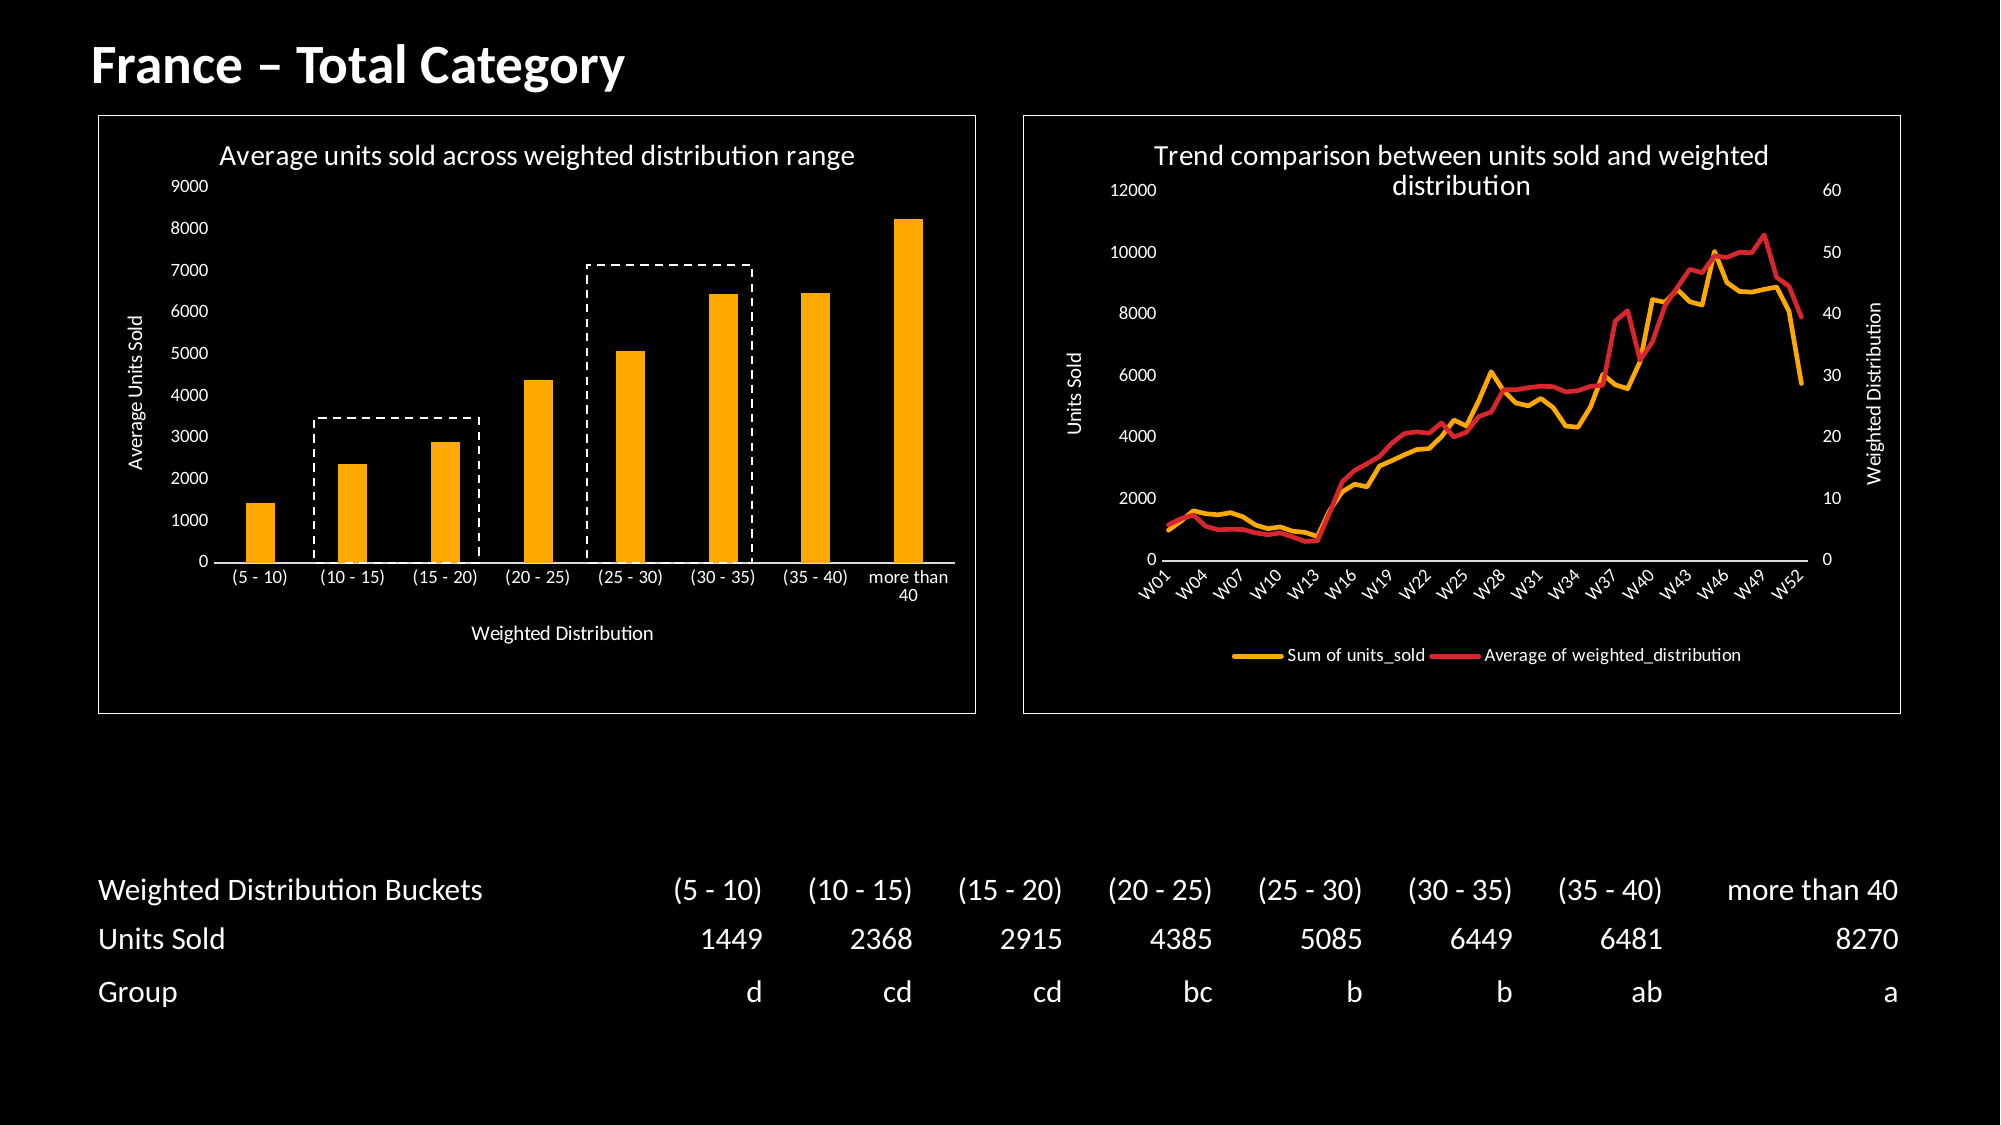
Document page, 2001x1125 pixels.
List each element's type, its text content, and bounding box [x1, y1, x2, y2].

table_cell 6481 [1515, 908, 1664, 957]
table_header more than 40 [1665, 859, 1899, 907]
table_header (35 - 40) [1515, 859, 1664, 907]
table_cell 8270 [1665, 908, 1899, 957]
table_cell 5085 [1215, 908, 1364, 957]
table_cell a [1665, 958, 1899, 1009]
table_cell 6449 [1365, 908, 1514, 957]
text_box France – Total Category [76, 33, 1703, 102]
table_cell 2368 [765, 908, 914, 957]
table_cell bc [1065, 958, 1214, 1009]
table_cell cd [765, 958, 914, 1009]
table_cell b [1215, 958, 1364, 1009]
text_box [296, 15, 1886, 93]
table_cell d [633, 958, 764, 1009]
table_header Weighted Distribution Buckets [98, 859, 632, 907]
table_cell 4385 [1065, 908, 1214, 957]
table_cell Units Sold [98, 908, 632, 957]
table_header (25 - 30) [1215, 859, 1364, 907]
table_cell ab [1515, 958, 1664, 1009]
table_header (15 - 20) [915, 859, 1064, 907]
table_cell Group [98, 958, 632, 1009]
table_header (30 - 35) [1365, 859, 1514, 907]
table_header (10 - 15) [765, 859, 914, 907]
chart [98, 115, 976, 714]
table_cell 2915 [915, 908, 1064, 957]
table_header (20 - 25) [1065, 859, 1214, 907]
table_cell cd [915, 958, 1064, 1009]
table_header (5 - 10) [633, 859, 764, 907]
chart [1023, 115, 1901, 714]
table_cell b [1365, 958, 1514, 1009]
table_cell 1449 [633, 908, 764, 957]
